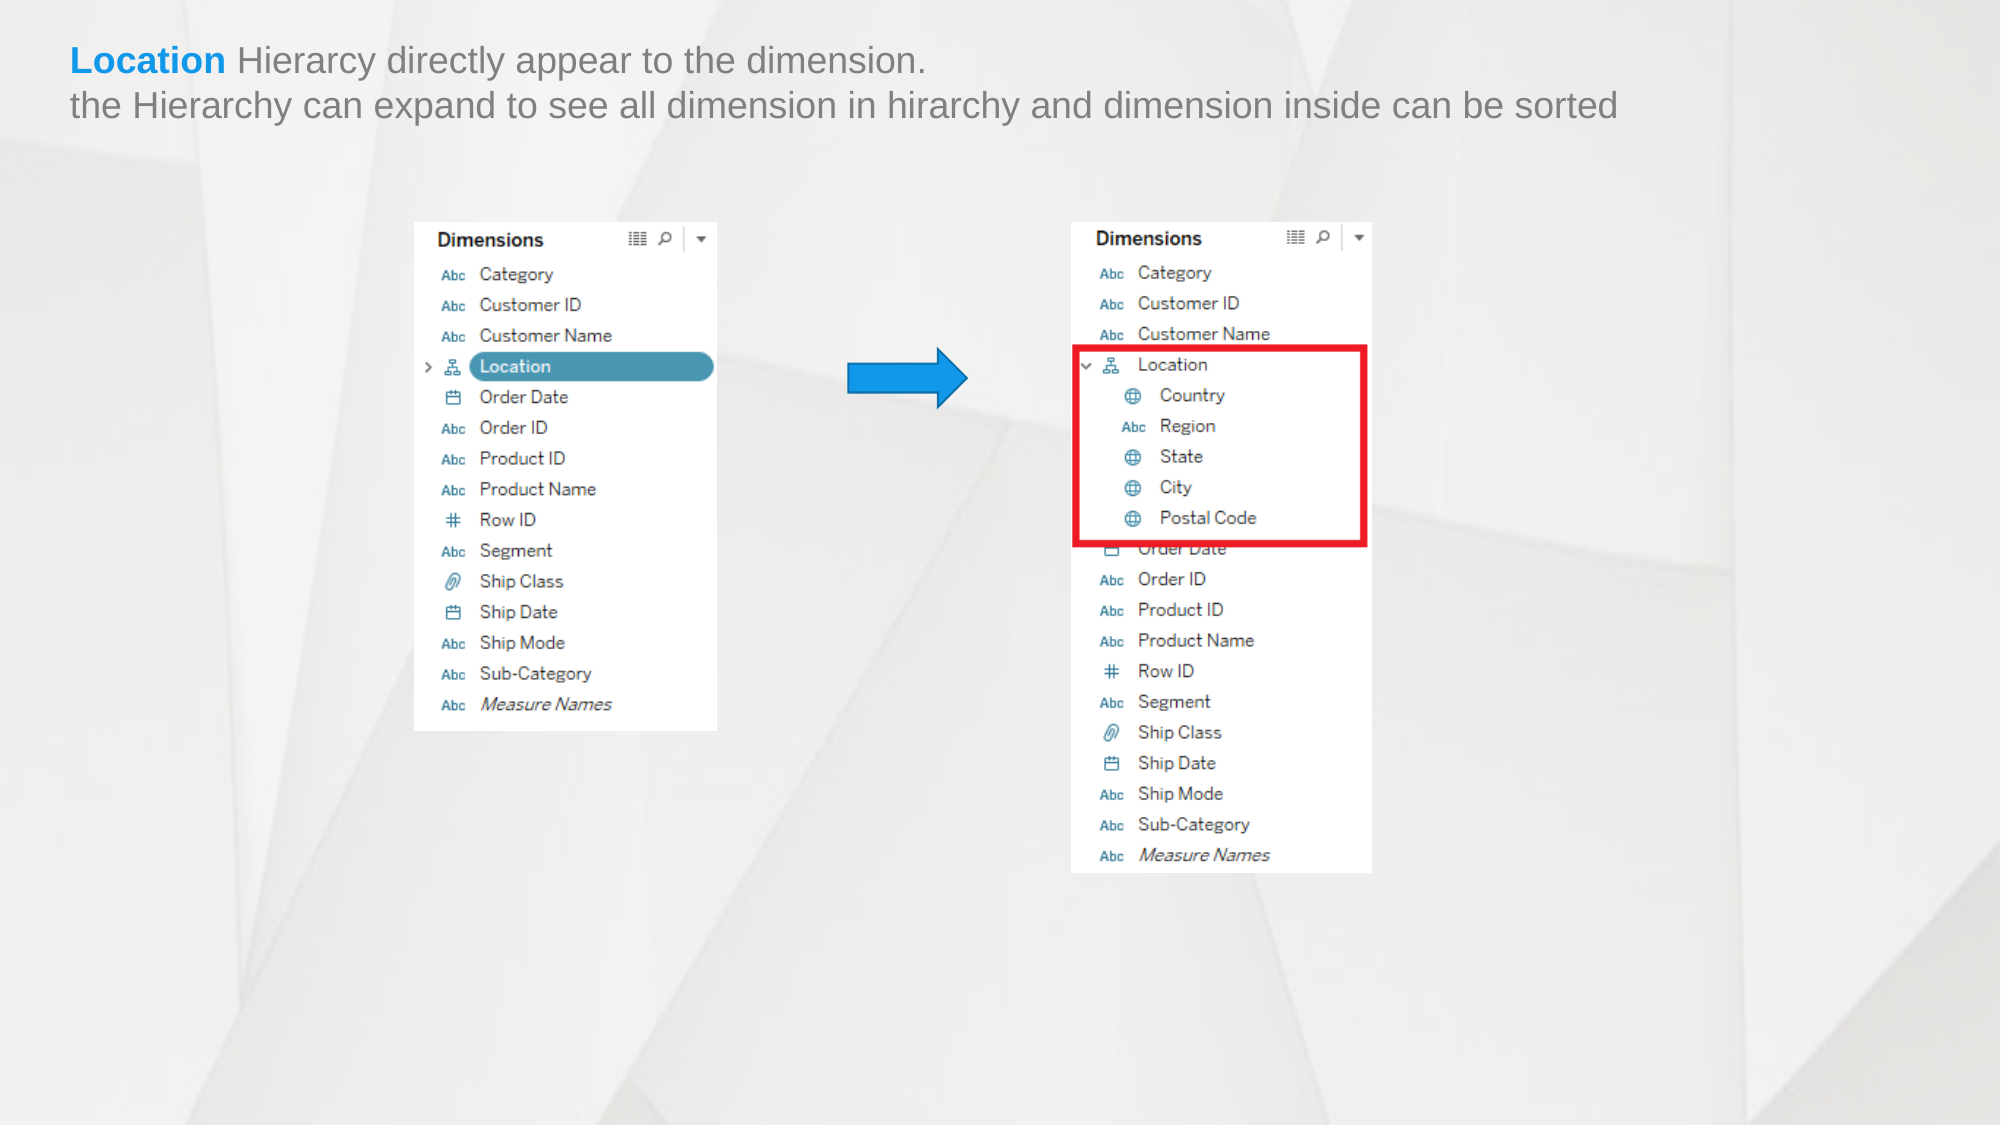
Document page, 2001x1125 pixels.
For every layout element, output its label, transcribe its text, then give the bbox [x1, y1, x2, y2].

text_box [847, 346, 969, 410]
picture [0, 0, 2001, 1125]
text_box Location Hierarcy directly appear to the dimension. the Hierarchy can expand to see all dimension in hirarchy and dimension inside can be sorted [55, 28, 1902, 134]
